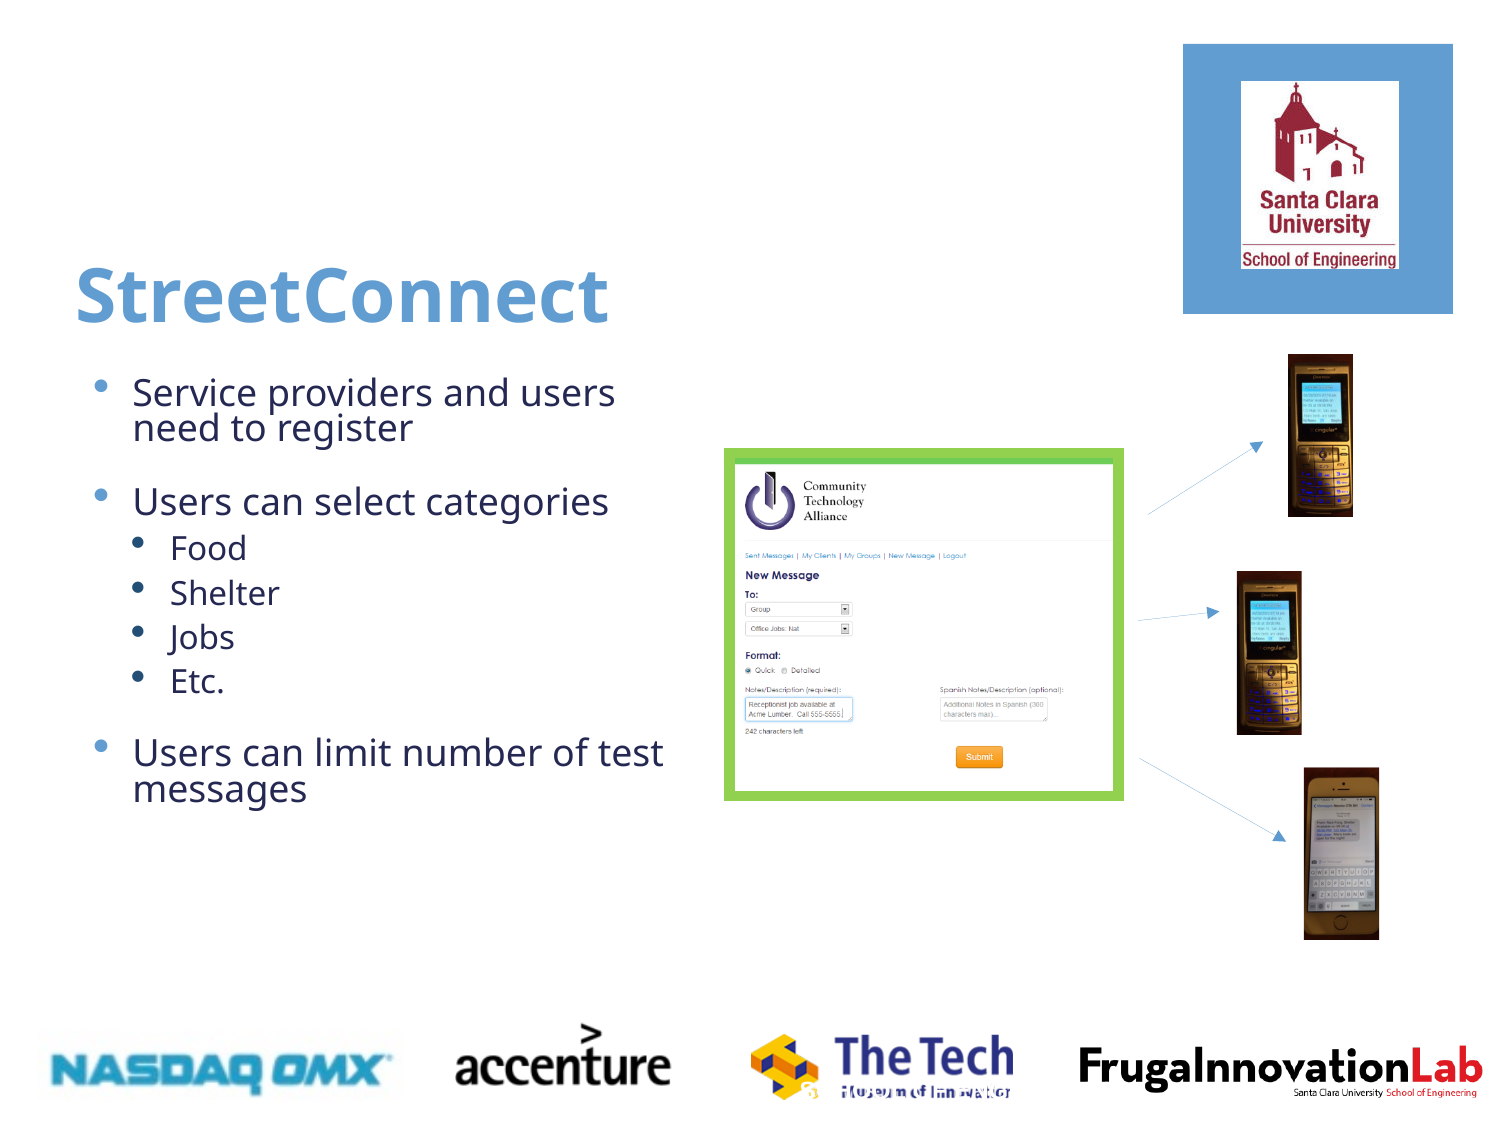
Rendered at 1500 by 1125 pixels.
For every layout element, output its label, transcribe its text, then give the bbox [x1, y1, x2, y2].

text_box [1138, 606, 1220, 621]
picture [751, 767, 1500, 1125]
list Service providers and users need to register Users can select categories Food Shelter Jobs Etc. Users can limit number of test messages [86, 369, 693, 874]
picture [1236, 571, 1302, 735]
picture [37, 1024, 411, 1102]
title StreetConnect [74, 149, 1144, 338]
picture [455, 998, 674, 1125]
text_box SCHOOL OF ENGINEERING [799, 1074, 1278, 1105]
text_box [1147, 441, 1264, 515]
picture [1287, 353, 1353, 517]
picture [734, 458, 1114, 792]
text_box [1139, 758, 1287, 842]
picture [1240, 81, 1399, 270]
